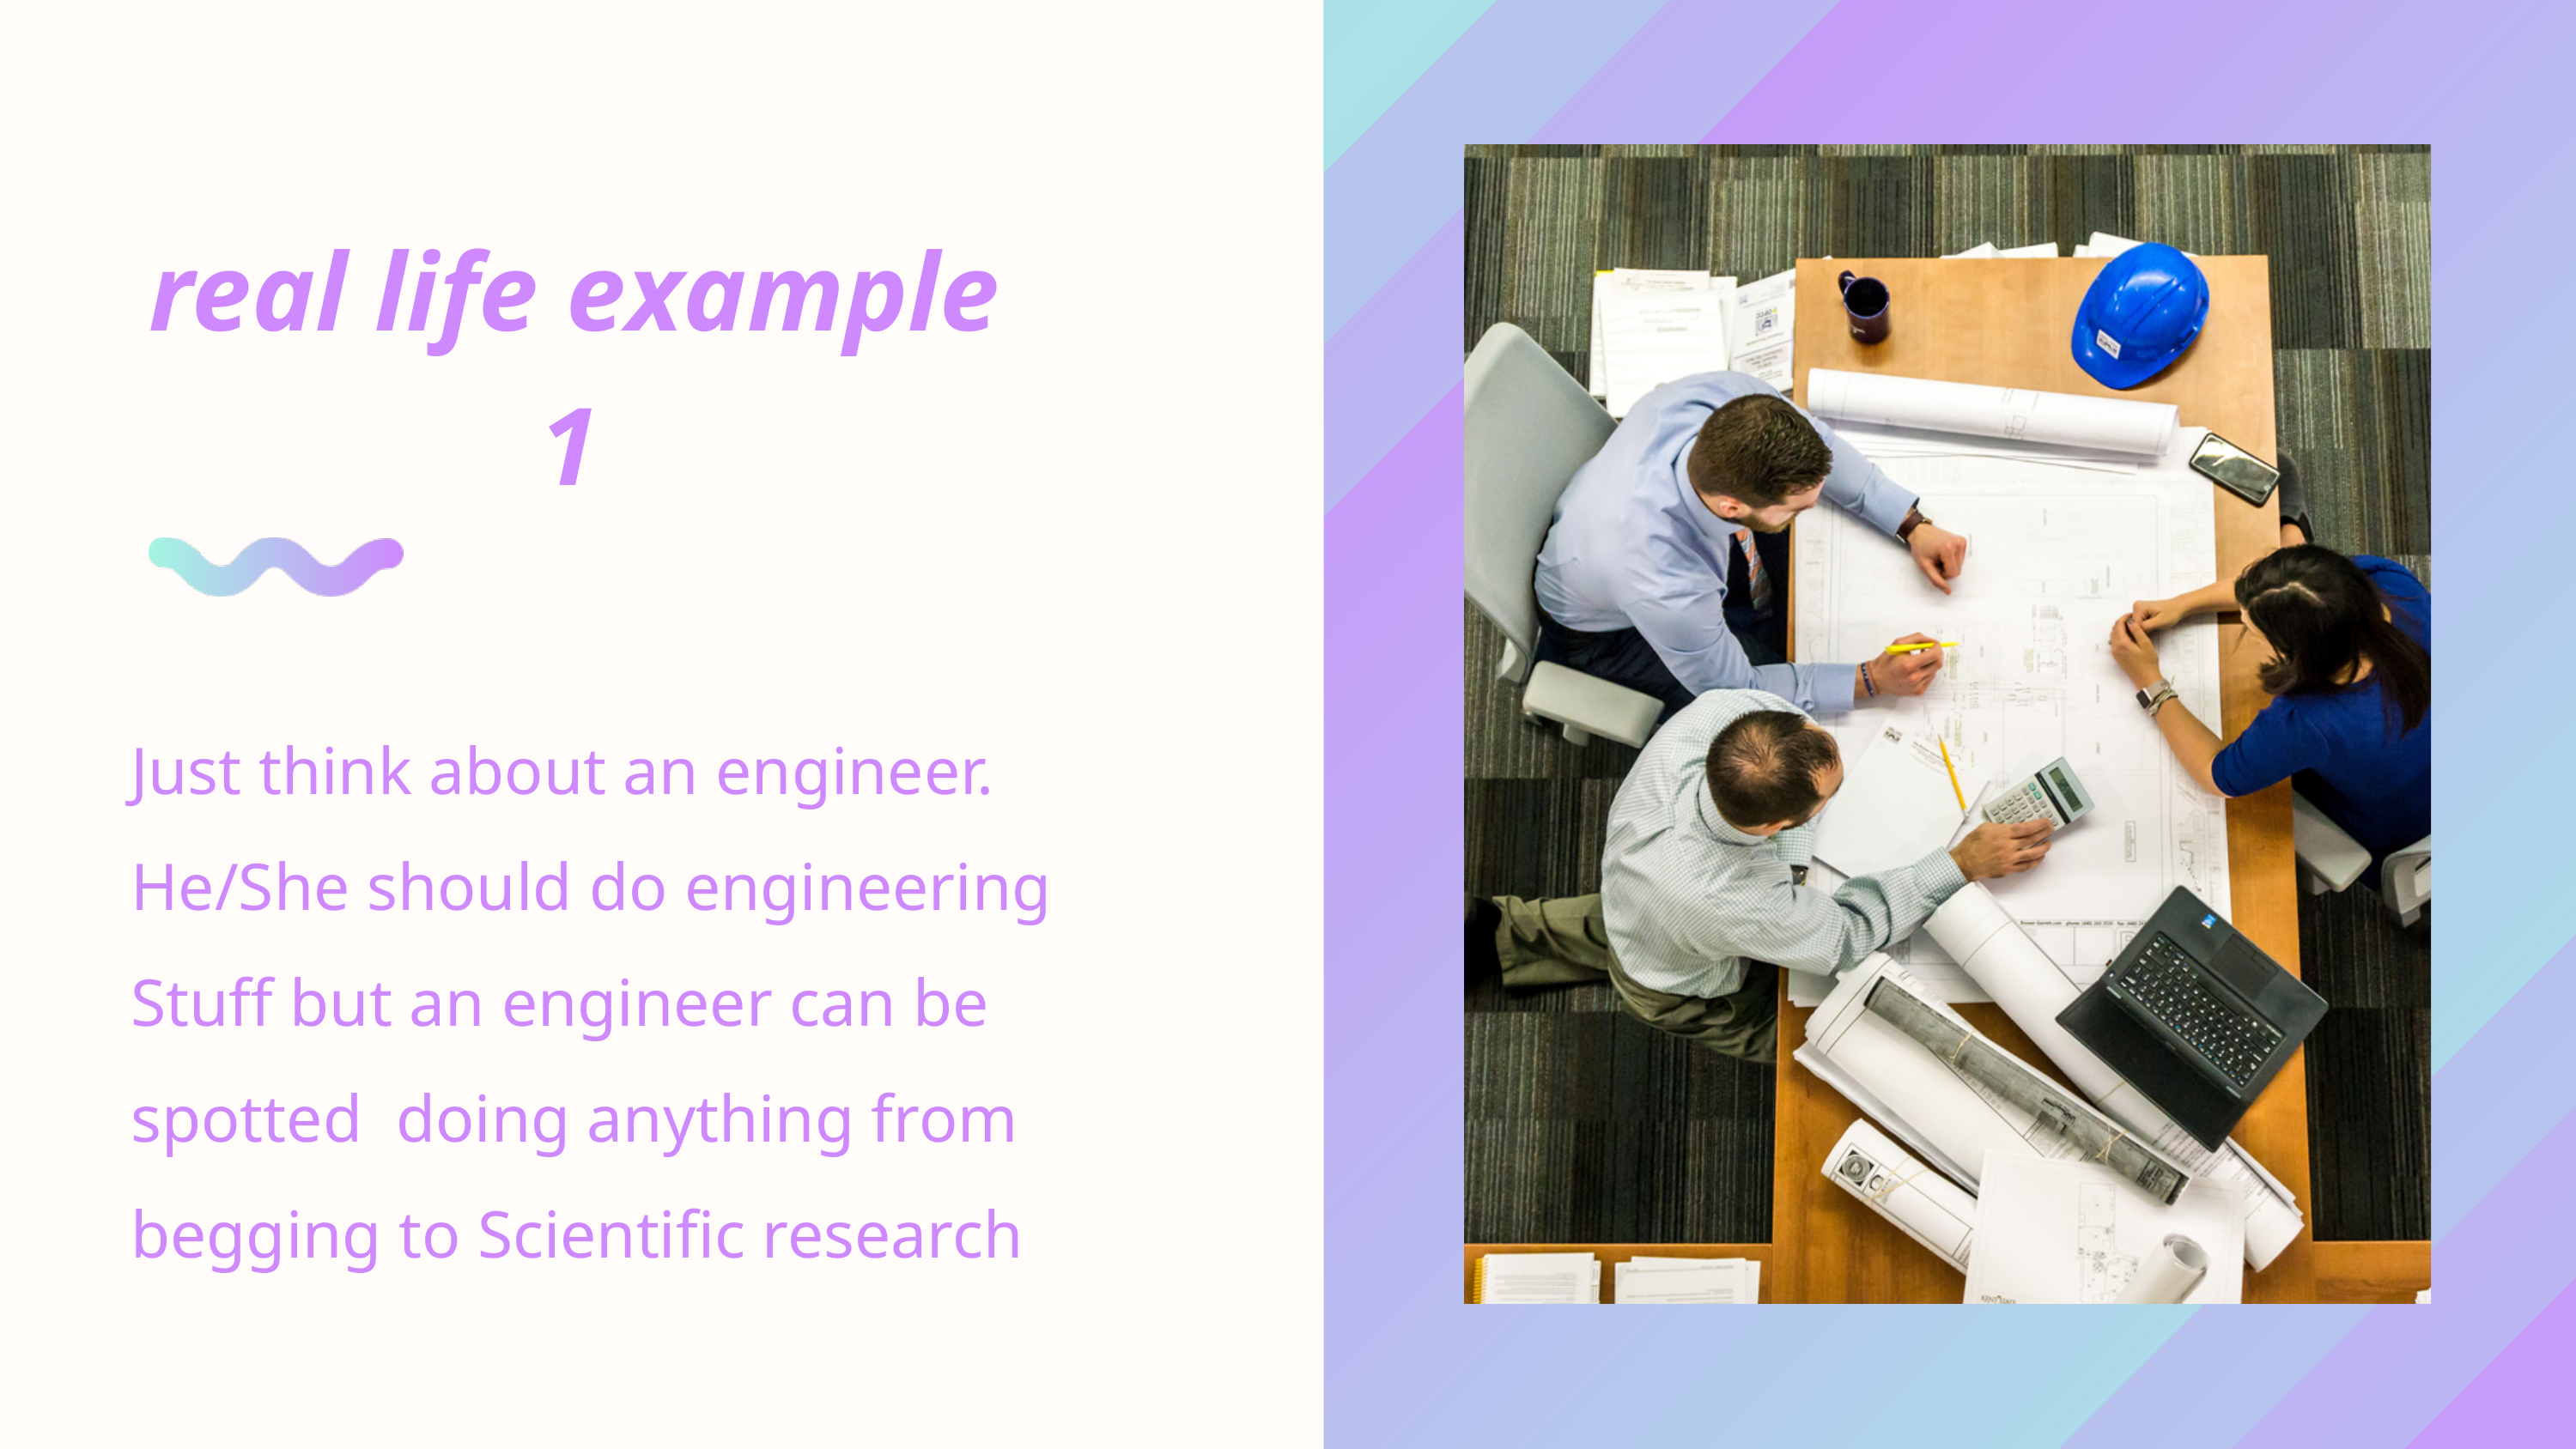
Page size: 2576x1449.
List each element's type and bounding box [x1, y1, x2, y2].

picture [1323, 0, 2576, 1449]
text_box [130, 197, 1176, 1264]
